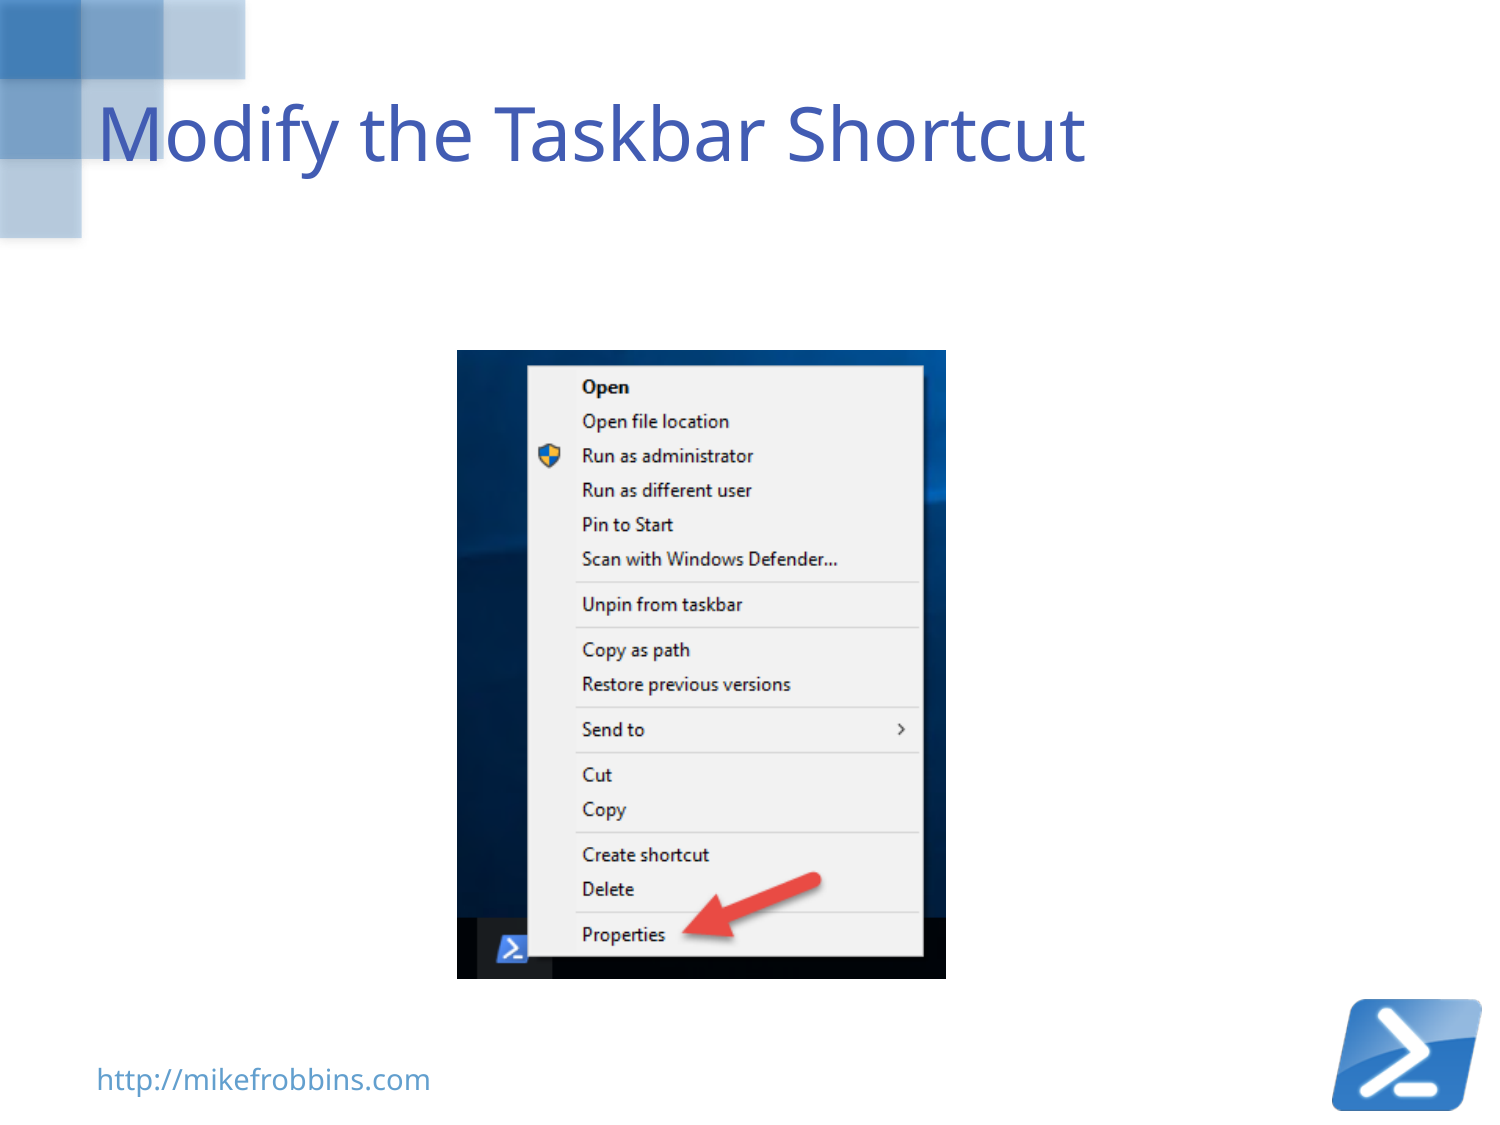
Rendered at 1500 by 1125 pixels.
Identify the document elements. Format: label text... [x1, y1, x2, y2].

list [457, 350, 946, 980]
title Modify the Taskbar Shortcut [81, 79, 1322, 263]
picture [1332, 999, 1482, 1111]
